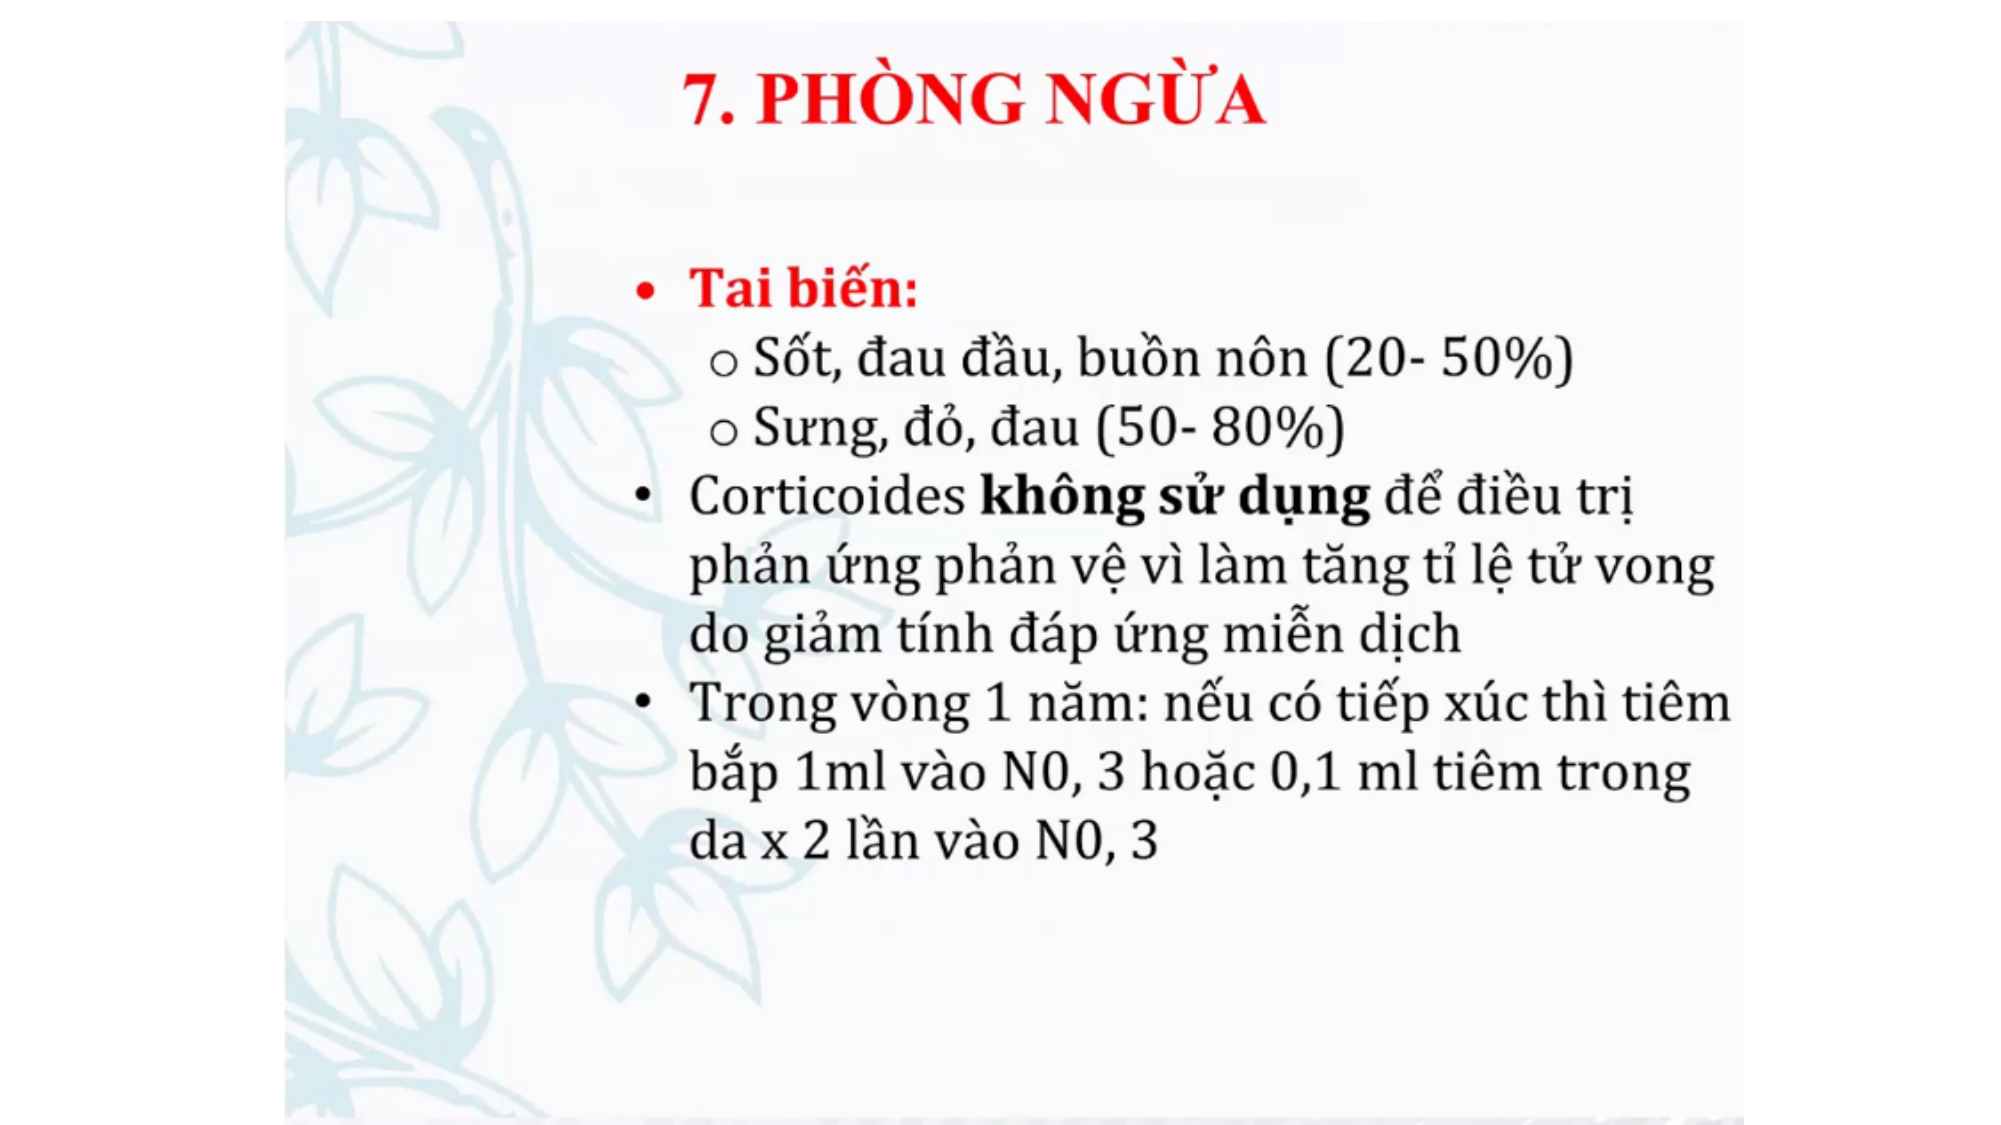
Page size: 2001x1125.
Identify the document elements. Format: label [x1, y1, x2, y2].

picture [284, 21, 1744, 1125]
